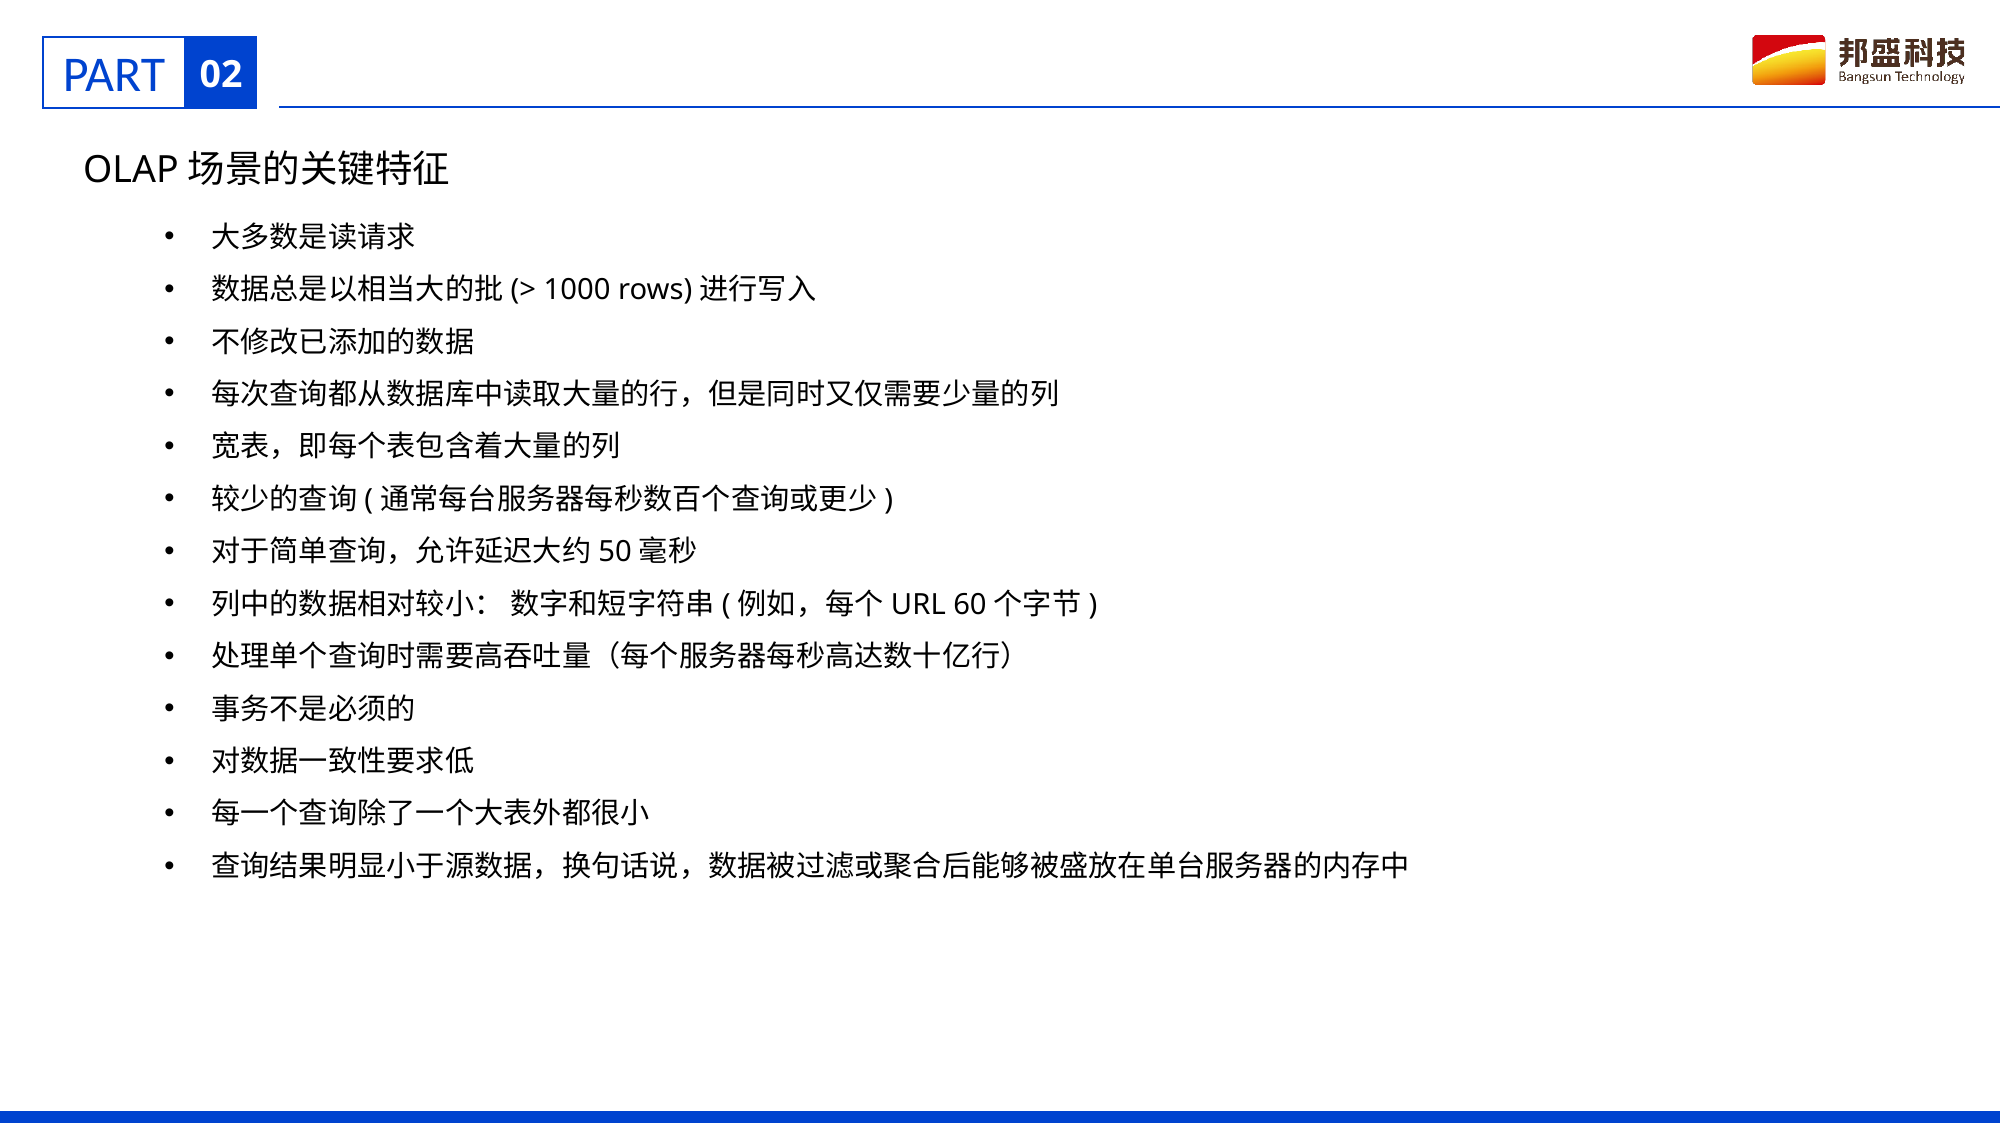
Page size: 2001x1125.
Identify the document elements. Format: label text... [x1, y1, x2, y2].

text_box OLAP场景的关键特征 [68, 137, 466, 197]
text_box 02 [184, 42, 267, 103]
text_box 大多数是读请求 数据总是以相当大的批(> 1000 rows)进行写入 不修改已添加的数据 每次查询都从数据库中读取大量的行，但是同时又仅需要少量的列 宽表，即每个表包含着大量的列 较少的查询(通常每台服务器每秒数百个查询或更少) 对于简单查询，允许延迟大约50毫秒 列中的数据相对较小： 数字和短字符串(例如，每个URL 60个字节) 处理单个查询时需要高吞吐量（每个服务器每秒高达数十亿行） 事务不是必须的 对数据一致性要求低 每一个查询除了一个大表外都很小 查询结果明显小于源数据，换句话说，数据被过滤或聚合后能够被盛放在单台服务器的内存中 [149, 193, 1709, 890]
picture [1750, 35, 1965, 87]
